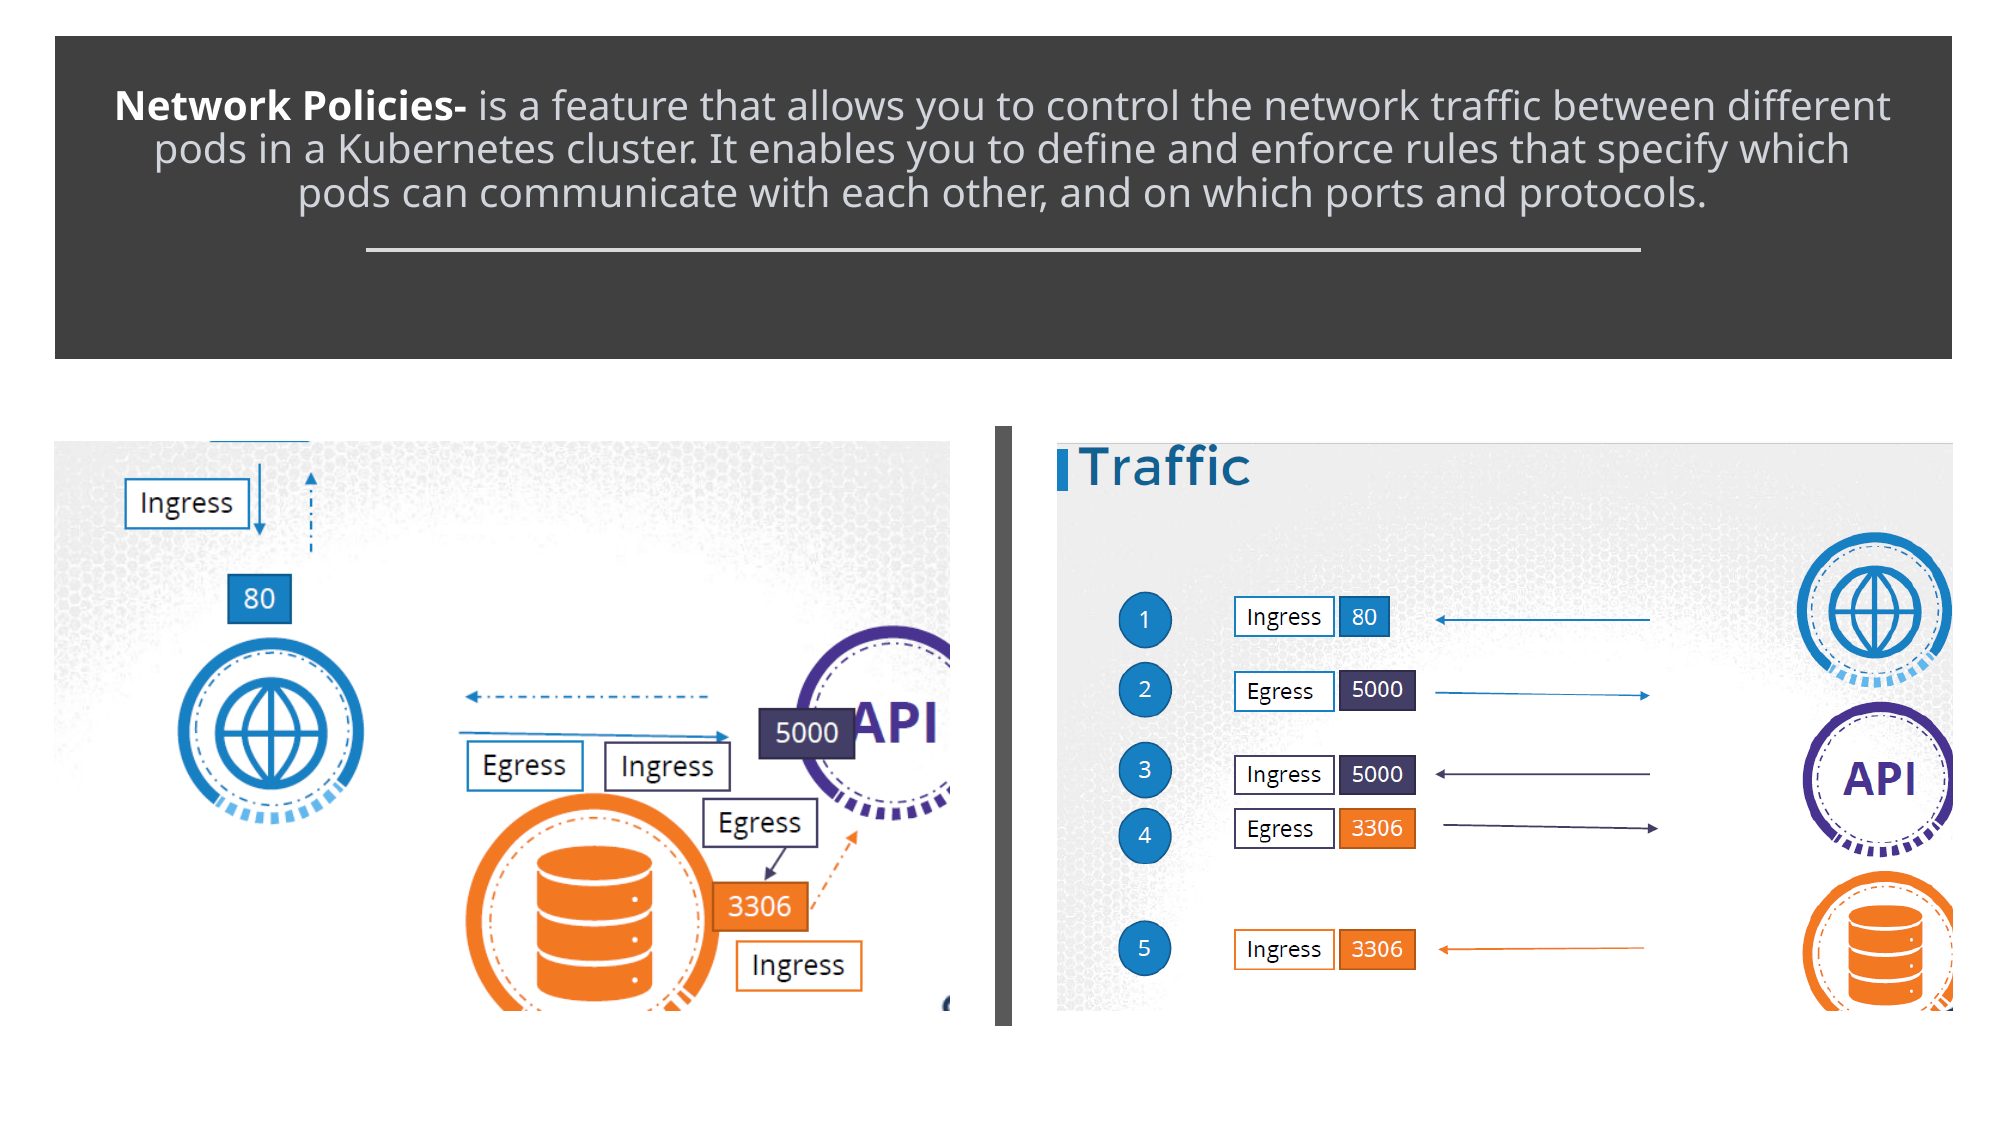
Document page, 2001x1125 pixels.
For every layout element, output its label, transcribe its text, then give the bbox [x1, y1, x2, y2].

picture [1057, 441, 1953, 1011]
text_box [64, 45, 1942, 350]
text_box Network Policies- is a feature that allows you to control the network traffic between different pods in a Kubernetes cluster. It enables you to define and enforce rules that specify which pods can communicate with each other, and on which ports and protocols. [89, 71, 1917, 224]
picture [54, 441, 950, 1011]
